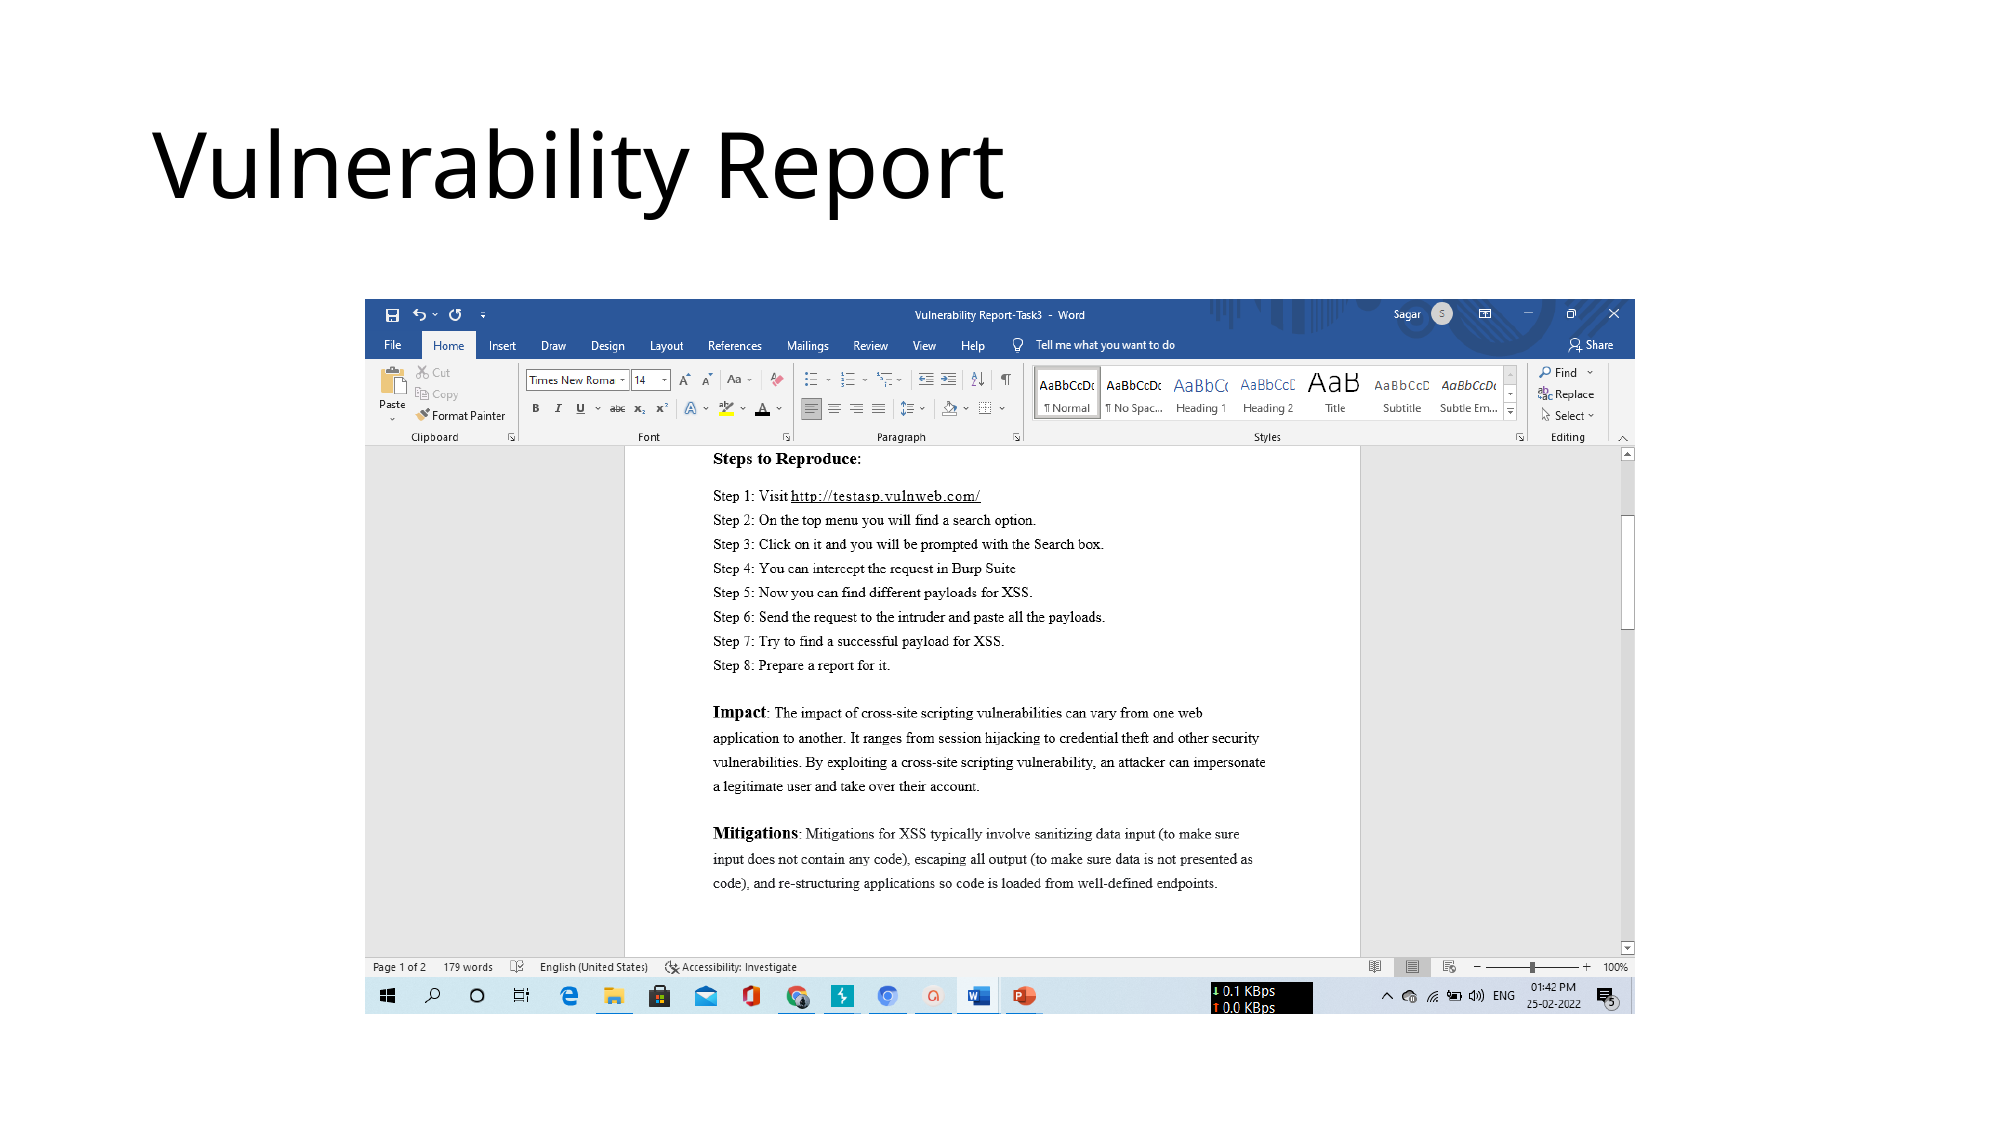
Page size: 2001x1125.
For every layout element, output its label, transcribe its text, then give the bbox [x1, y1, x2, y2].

title Vulnerability Report [137, 59, 1863, 278]
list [365, 299, 1635, 1014]
